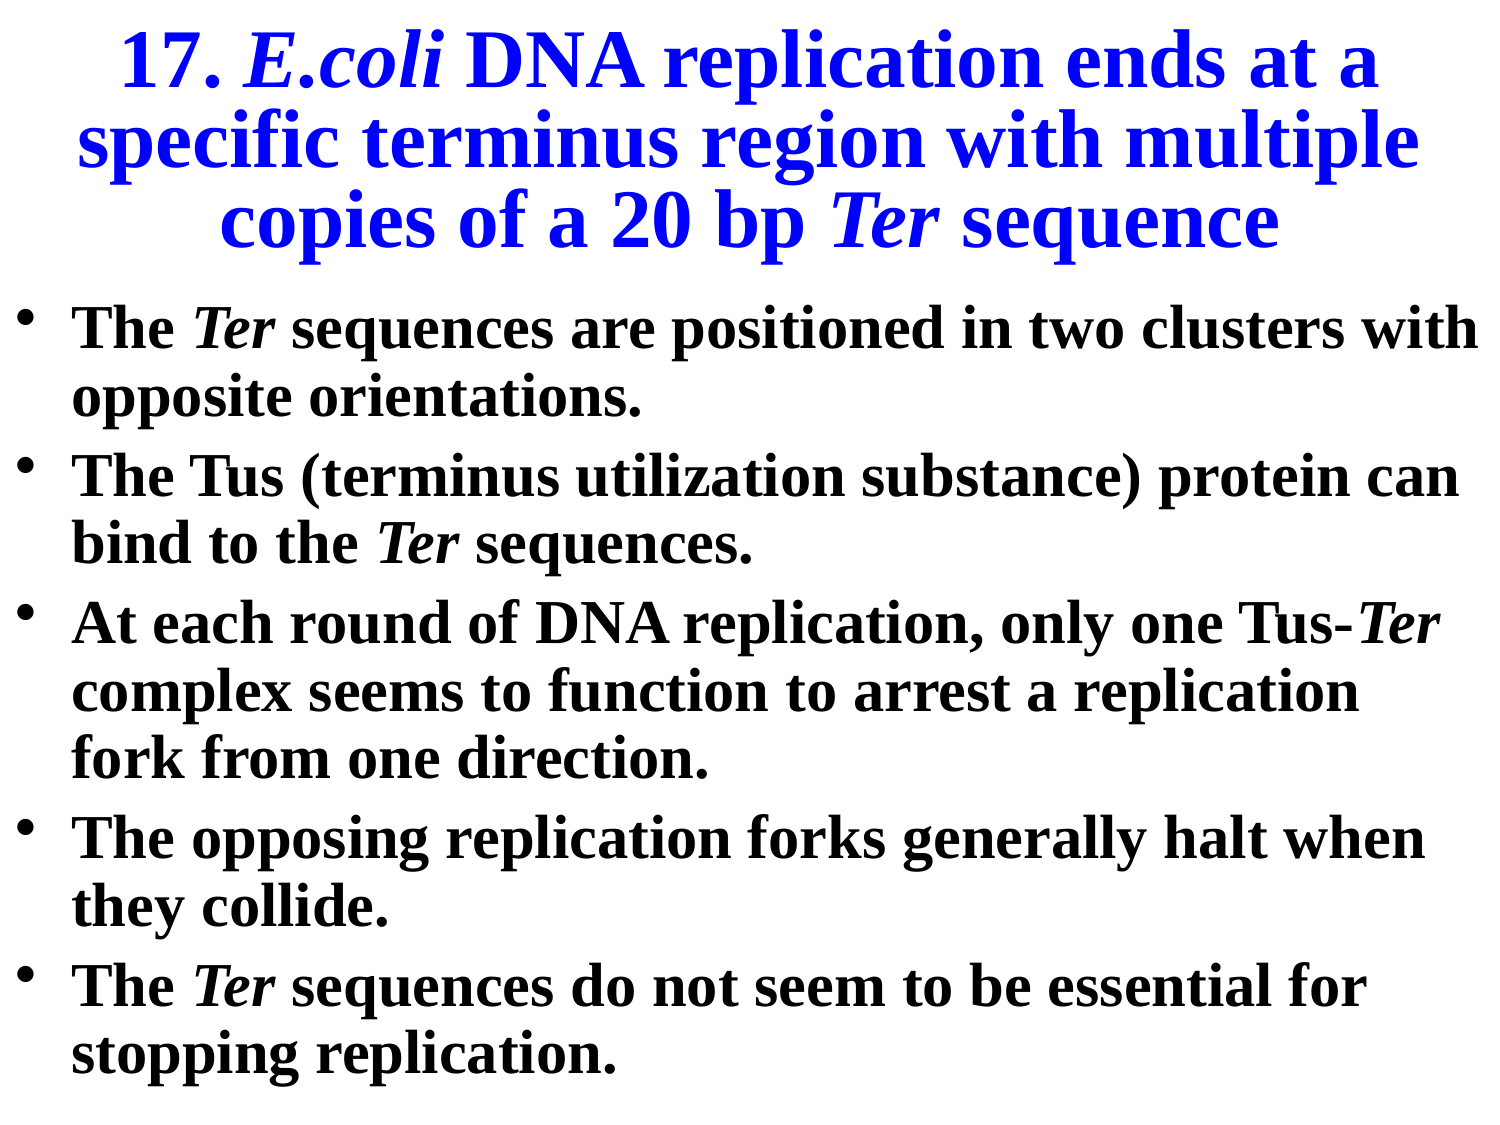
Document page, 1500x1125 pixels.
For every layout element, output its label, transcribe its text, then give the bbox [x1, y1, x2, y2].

list The Ter sequences are positioned in two clusters with opposite orientations. The Tus (terminus utilization substance) protein can bind to the Ter sequences. At each round of DNA replication, only one Tus-Ter complex seems to function to arrest a replication fork from one direction. The opposing replication forks generally halt when they collide. The Ter sequences do not seem to be essential for stopping replication. [0, 287, 1500, 963]
title 17. E.coli DNA replication ends at a specific terminus region with multiple copies of a 20 bp Ter sequence [0, 49, 1500, 238]
